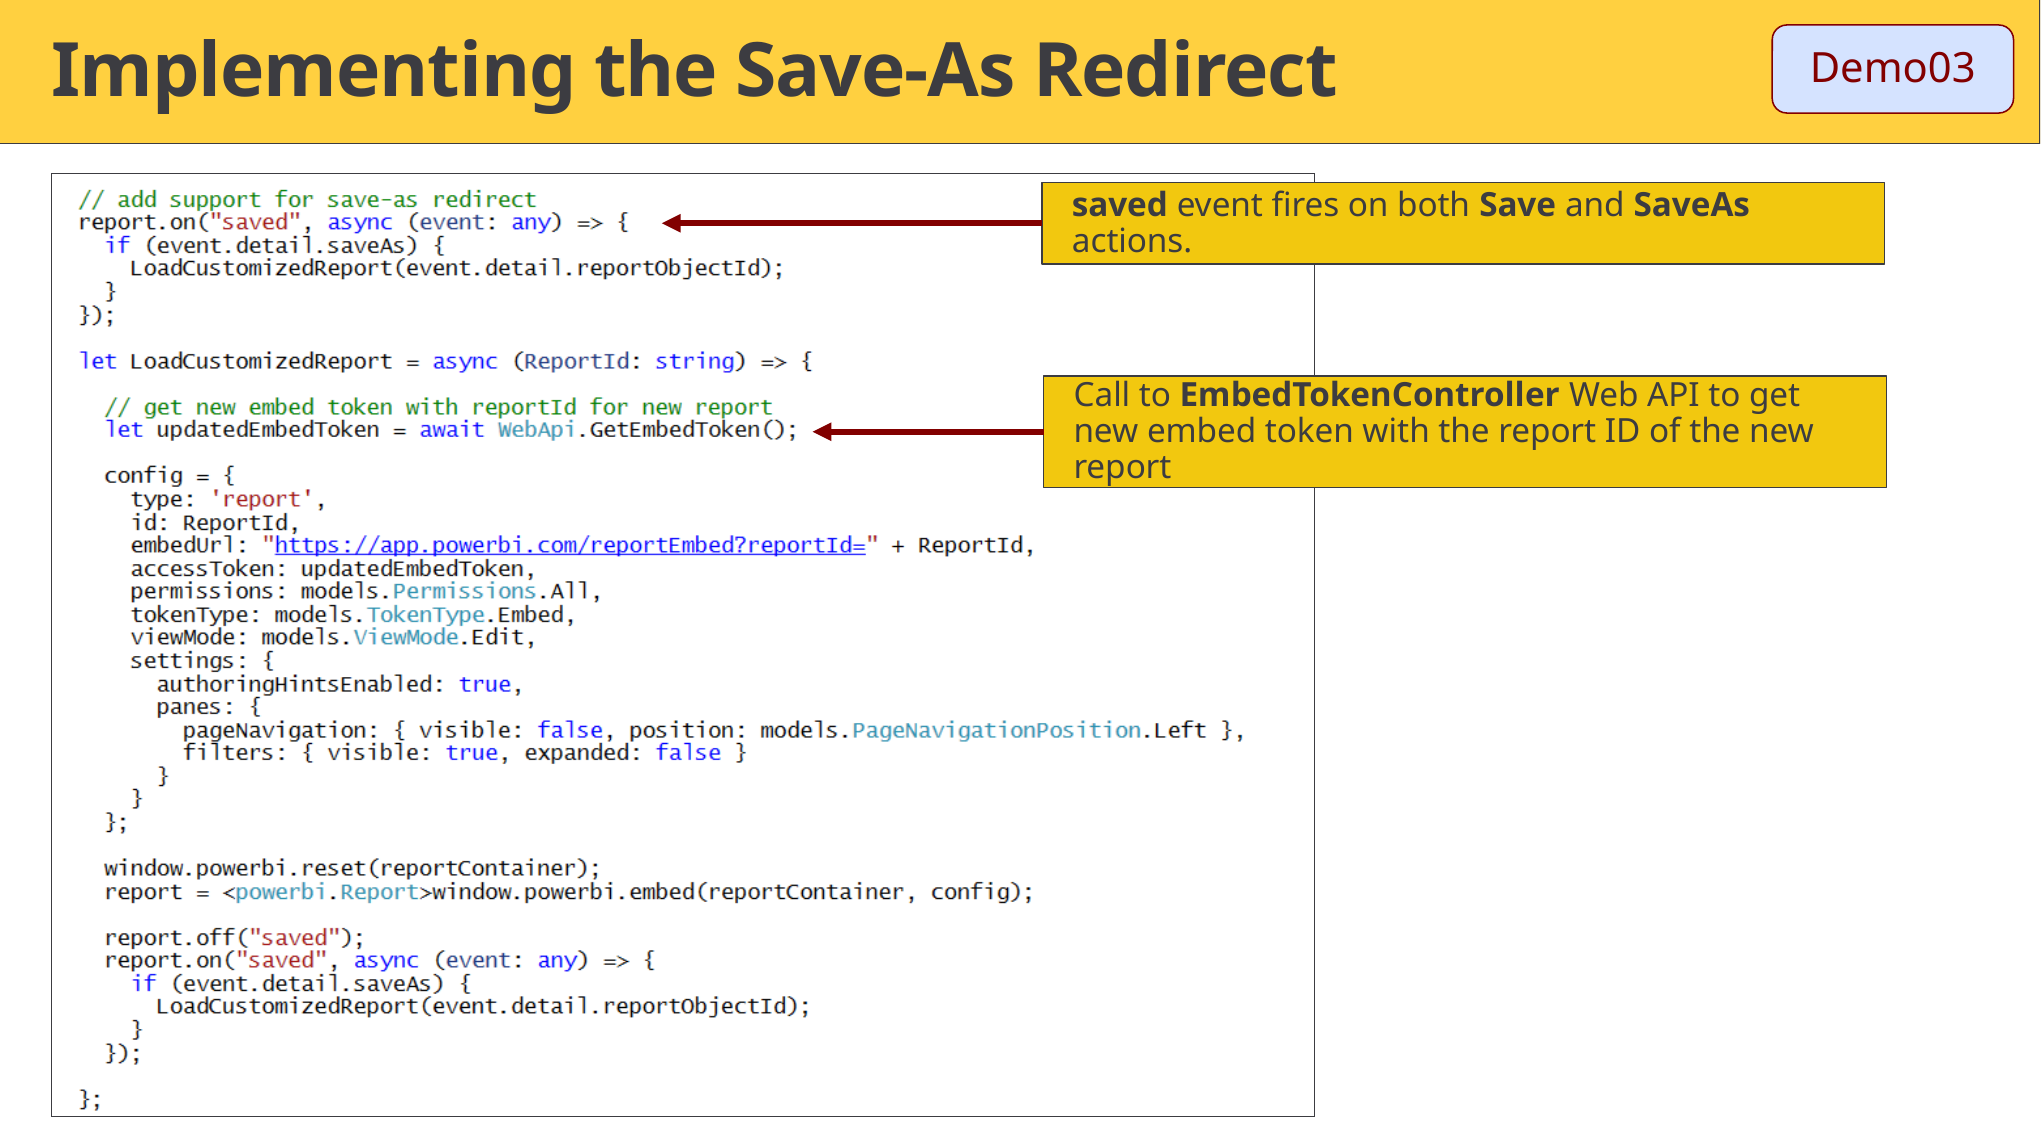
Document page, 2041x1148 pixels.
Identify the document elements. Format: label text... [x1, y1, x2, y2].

title Implementing the Save-As Redirect [51, 31, 1779, 113]
picture [51, 173, 1315, 1117]
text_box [812, 375, 1887, 488]
text_box Demo03 [1771, 24, 2015, 114]
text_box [661, 182, 1886, 265]
